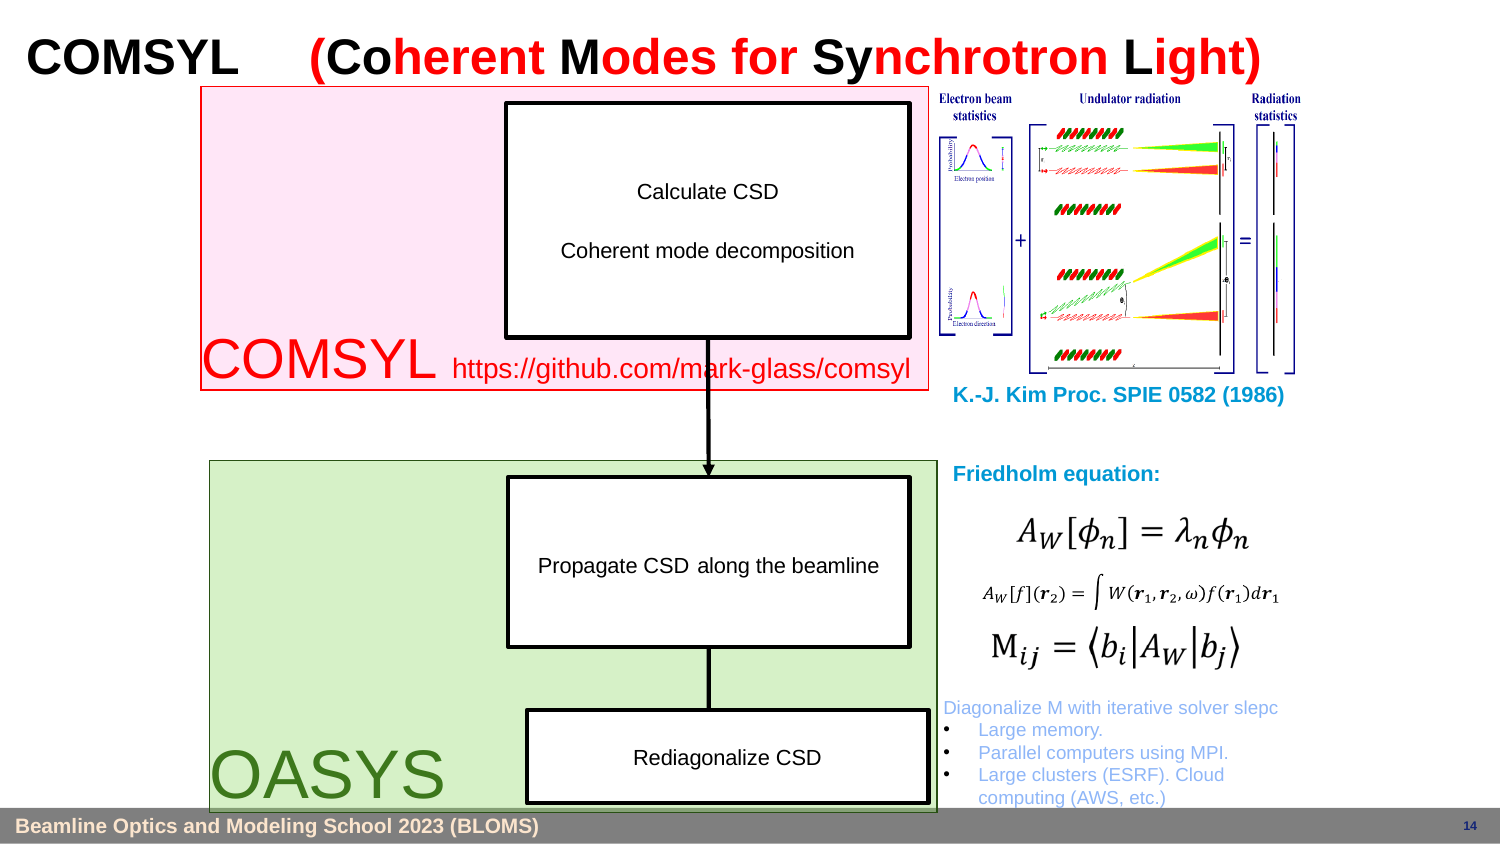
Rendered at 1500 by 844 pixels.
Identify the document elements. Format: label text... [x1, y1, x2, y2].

text_box COMSYL https://github.com/mark-glass/comsyl [201, 86, 929, 390]
slide_number 14 [1379, 805, 1493, 844]
text_box OASYS [209, 460, 923, 813]
text_box OASYS [711, 460, 925, 708]
title COMSYL (Coherent Modes for Synchrotron Light) [11, 7, 1480, 102]
text_box Propagate CSD along the beamline [506, 475, 912, 649]
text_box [928, 458, 1326, 817]
text_box Rediagonalize CSD [525, 708, 923, 805]
text_box Calculate CSD Coherent mode decomposition [504, 101, 912, 340]
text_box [936, 88, 1303, 417]
